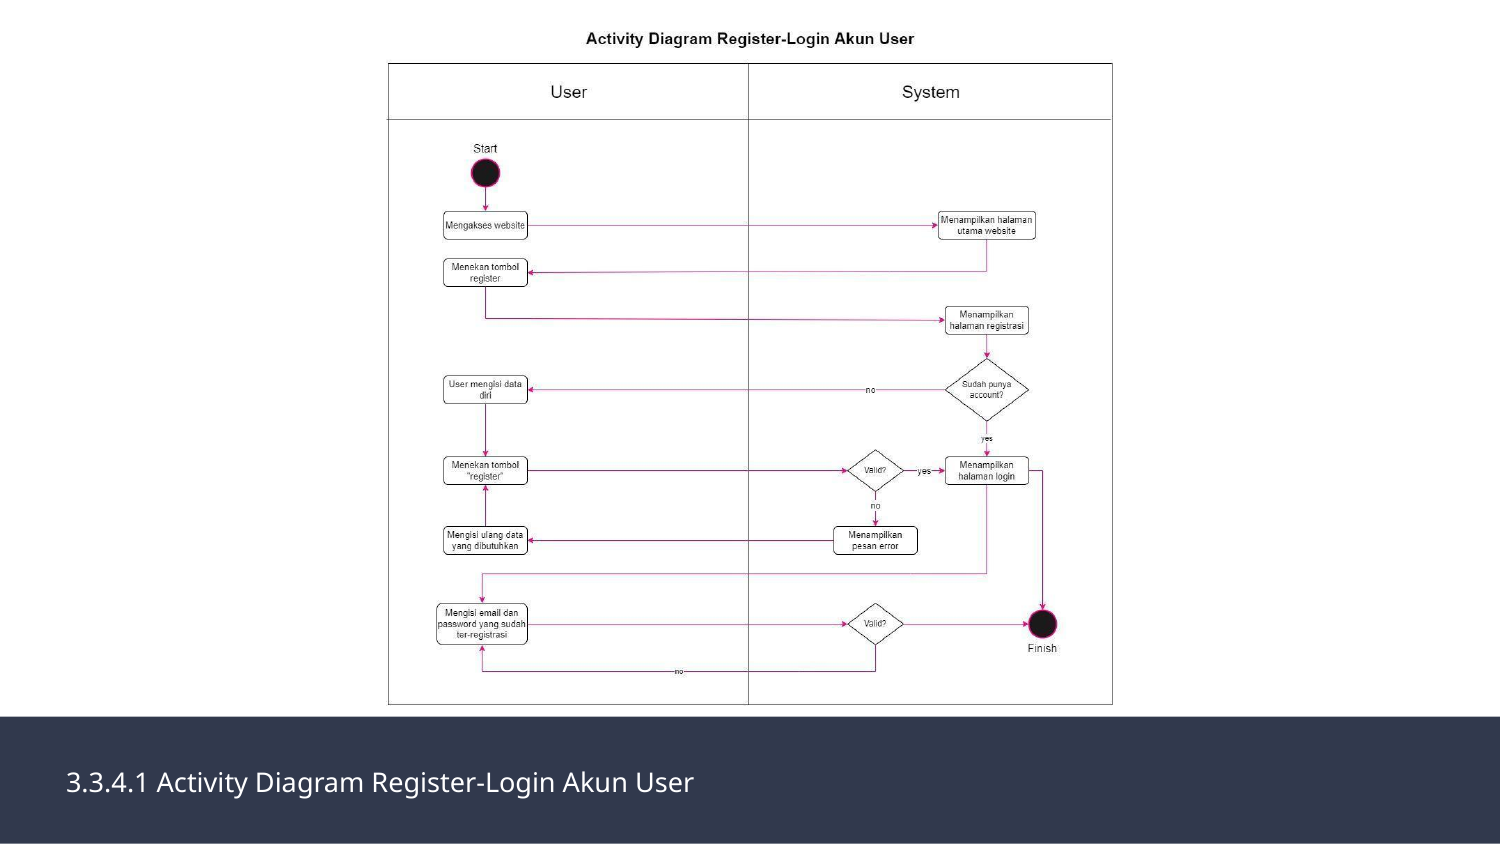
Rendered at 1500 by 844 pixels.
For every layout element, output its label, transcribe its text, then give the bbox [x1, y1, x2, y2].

list 3.3.4.1 Activity Diagram Register-Login Akun User [51, 741, 1361, 818]
picture [386, 14, 1114, 707]
